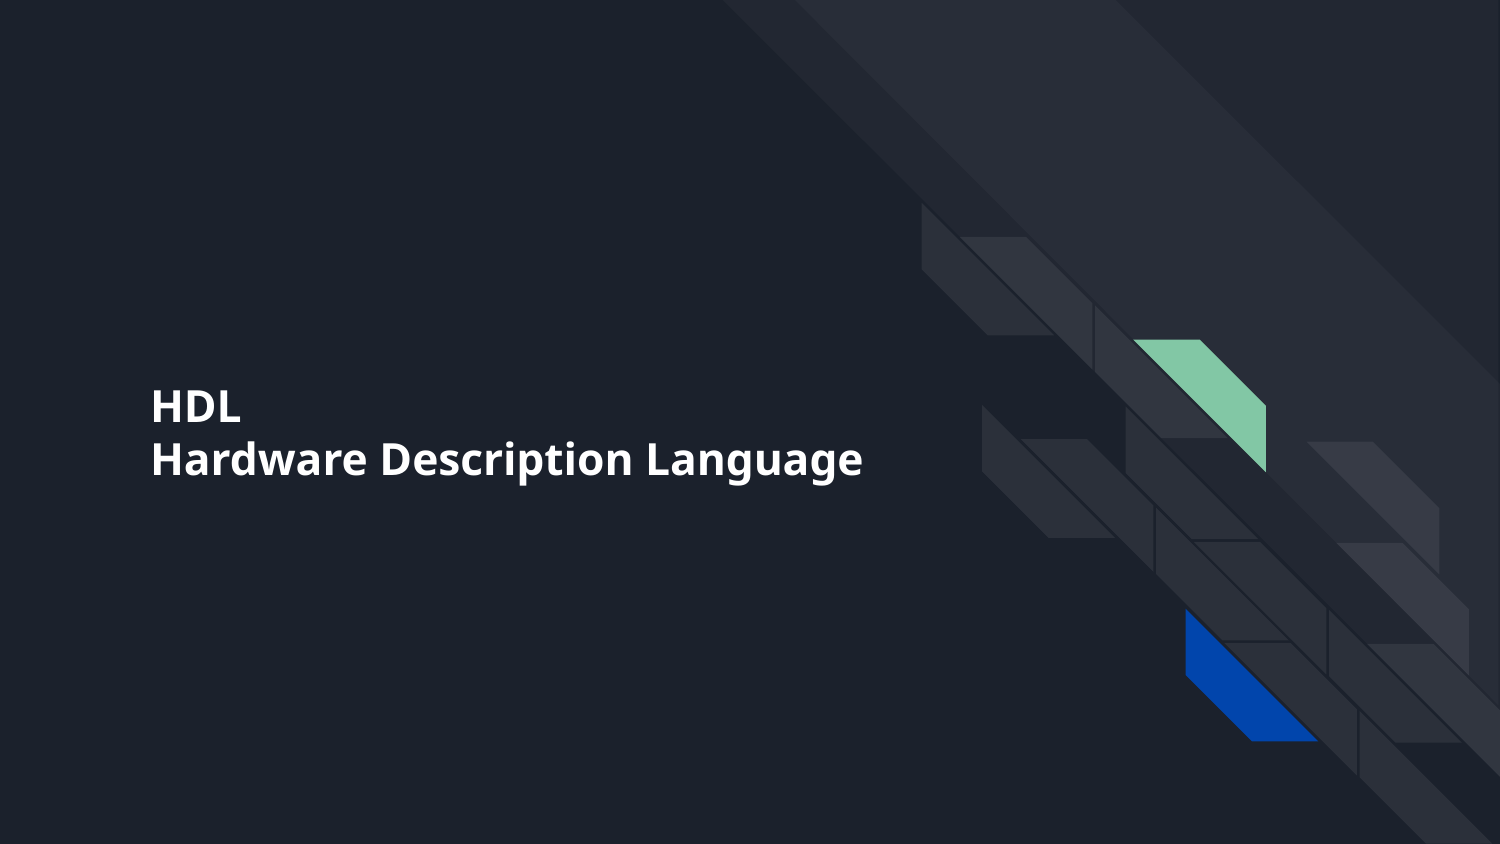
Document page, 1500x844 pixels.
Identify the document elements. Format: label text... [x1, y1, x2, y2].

title HDL Hardware Description Language [135, 336, 888, 526]
